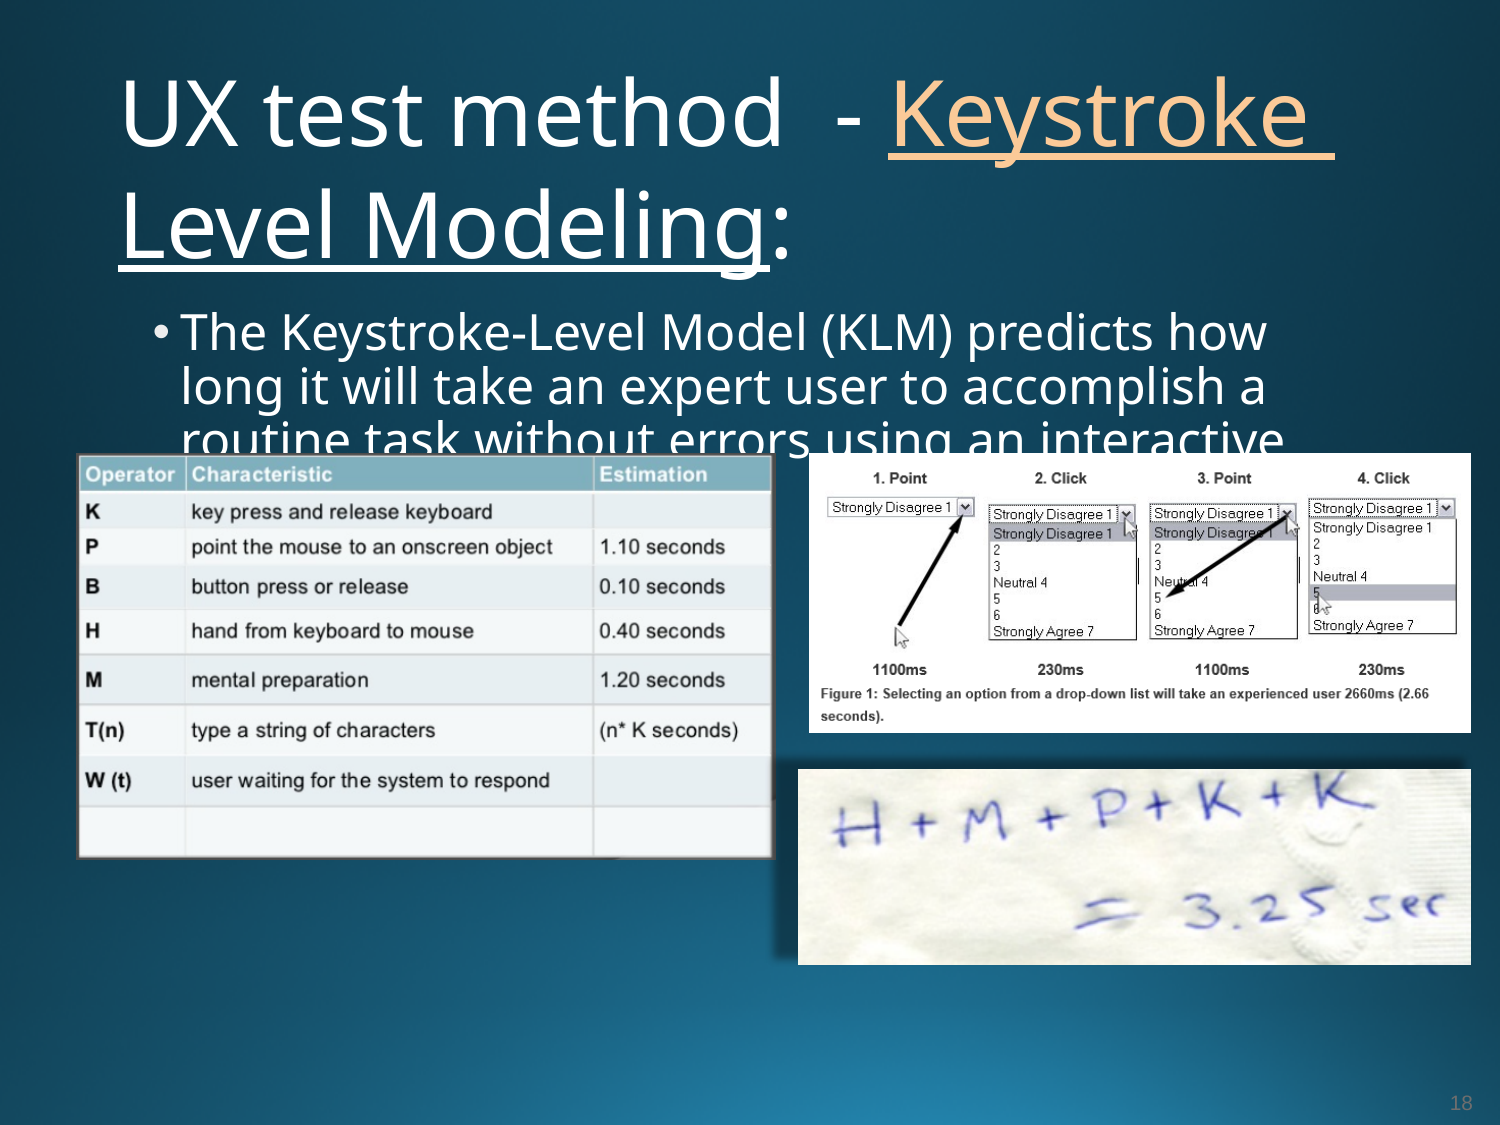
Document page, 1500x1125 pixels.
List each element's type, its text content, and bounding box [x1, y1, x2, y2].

picture [0, 0, 1500, 1125]
list The Keystroke-Level Model (KLM) predicts how long it will take an expert user to accomplish a routine task without errors using an interactive computer system [137, 860, 1397, 1014]
title UX test method - Keystroke Level Modeling: [103, 59, 1397, 278]
list The Keystroke-Level Model (KLM) predicts how long it will take an expert user to accomplish a routine task without errors using an interactive computer system [137, 299, 1397, 753]
